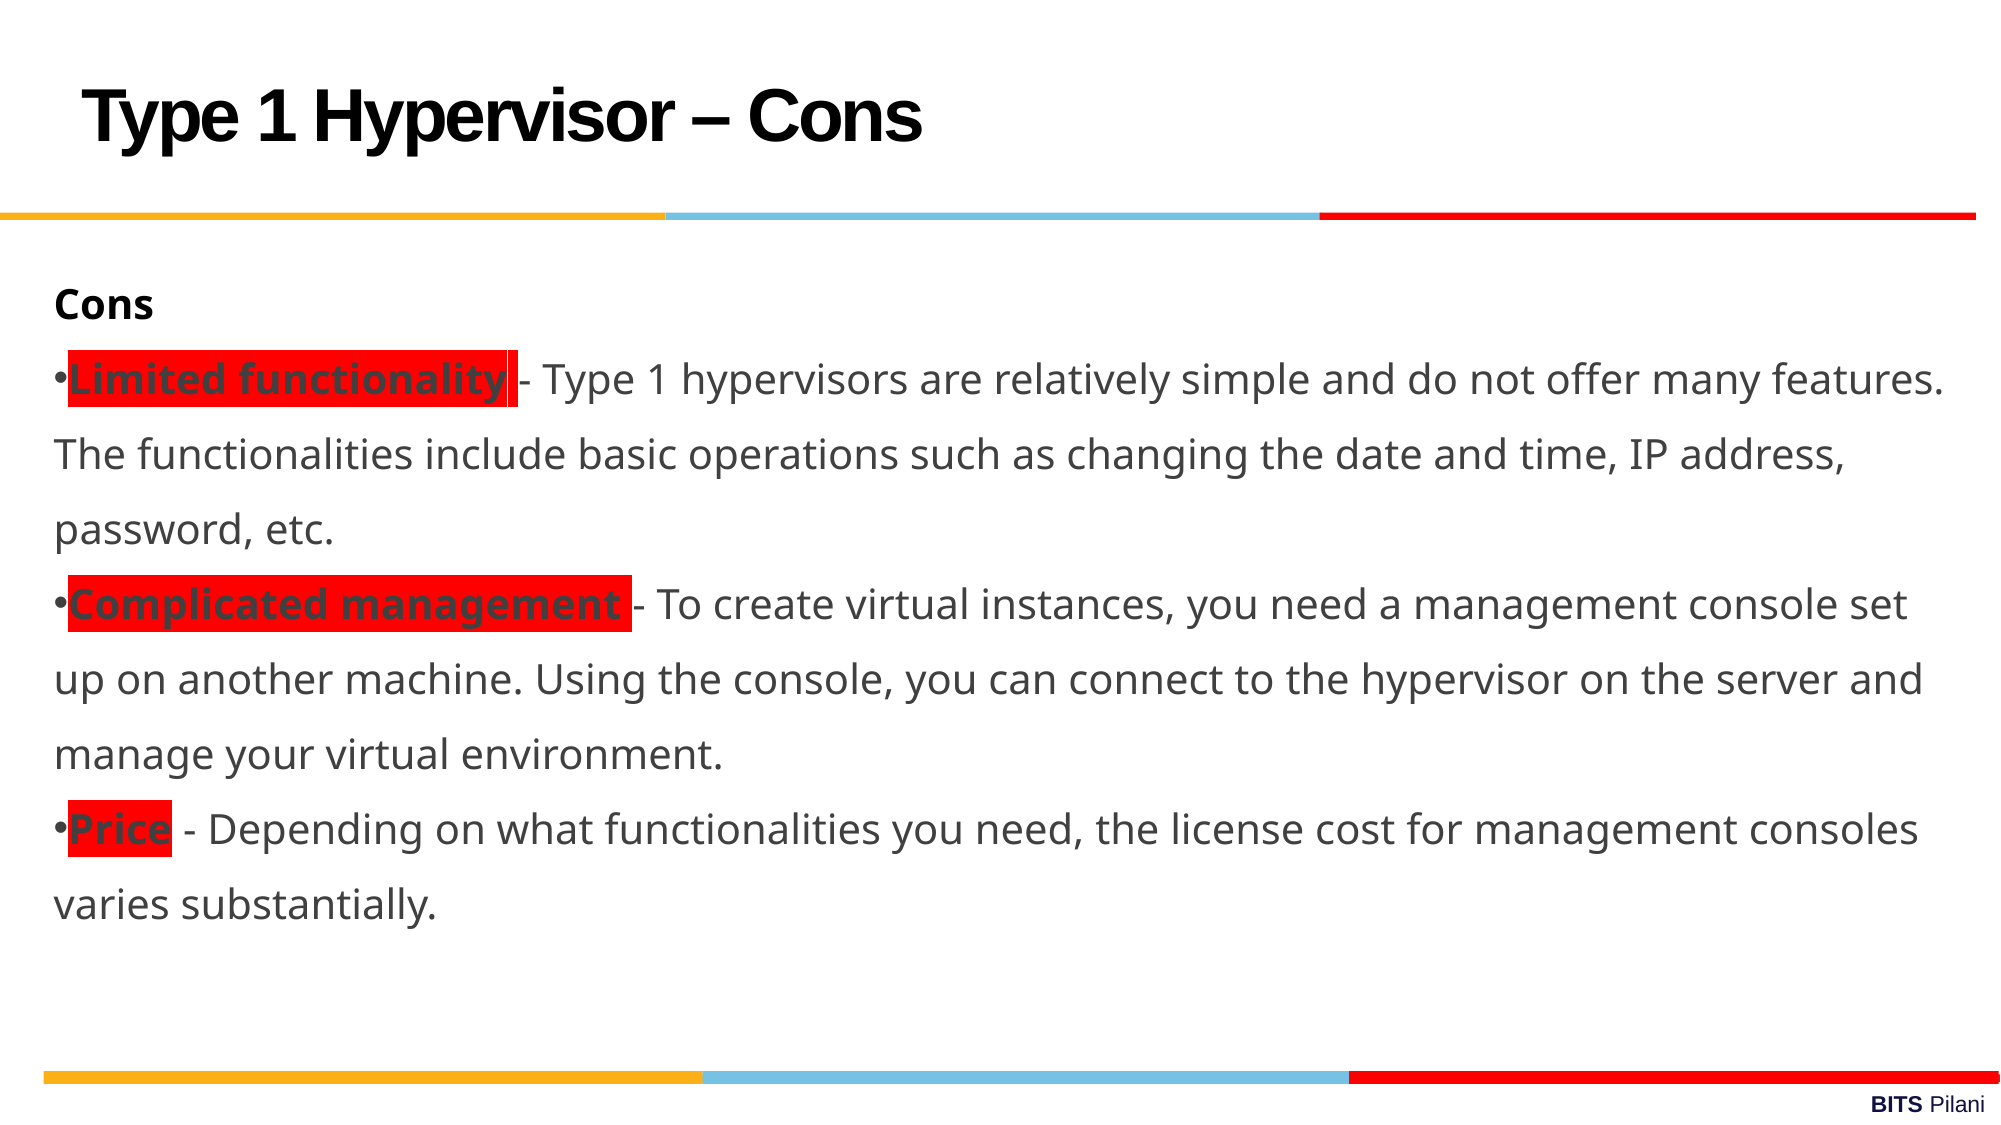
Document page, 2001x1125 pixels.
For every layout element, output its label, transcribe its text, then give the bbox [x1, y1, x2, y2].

text_box Cons Limited functionality - Type 1 hypervisors are relatively simple and do not offer many features. The functionalities include basic operations such as changing the date and time, IP address, password, etc. Complicated management - To create virtual instances, you need a management console set up on another machine. Using the console, you can connect to the hypervisor on the server and manage your virtual environment. Price - Depending on what functionalities you need, the license cost for management consoles varies substantially. [38, 245, 1977, 935]
list Type 1 Hypervisor – Cons [66, 24, 1951, 213]
